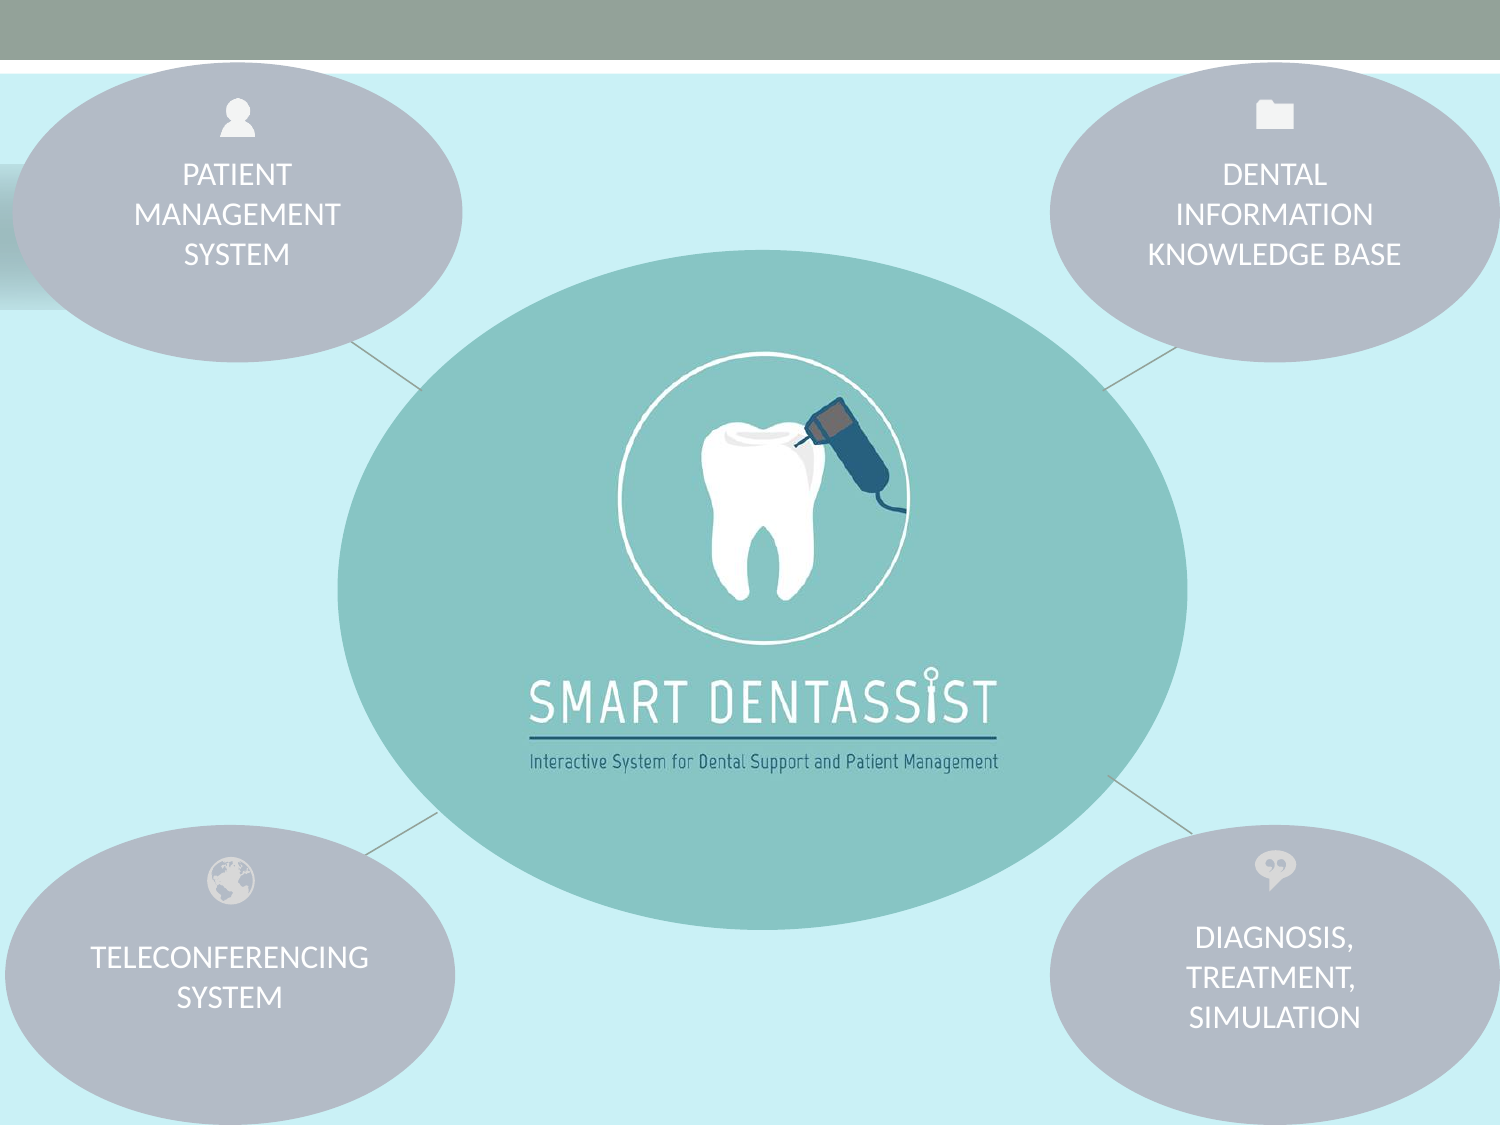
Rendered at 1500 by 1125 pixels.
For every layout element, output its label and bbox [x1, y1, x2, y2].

text_box [1049, 62, 1500, 363]
text_box [4, 824, 456, 1125]
text_box [337, 249, 1193, 931]
text_box [1049, 824, 1500, 1125]
text_box [12, 62, 463, 363]
